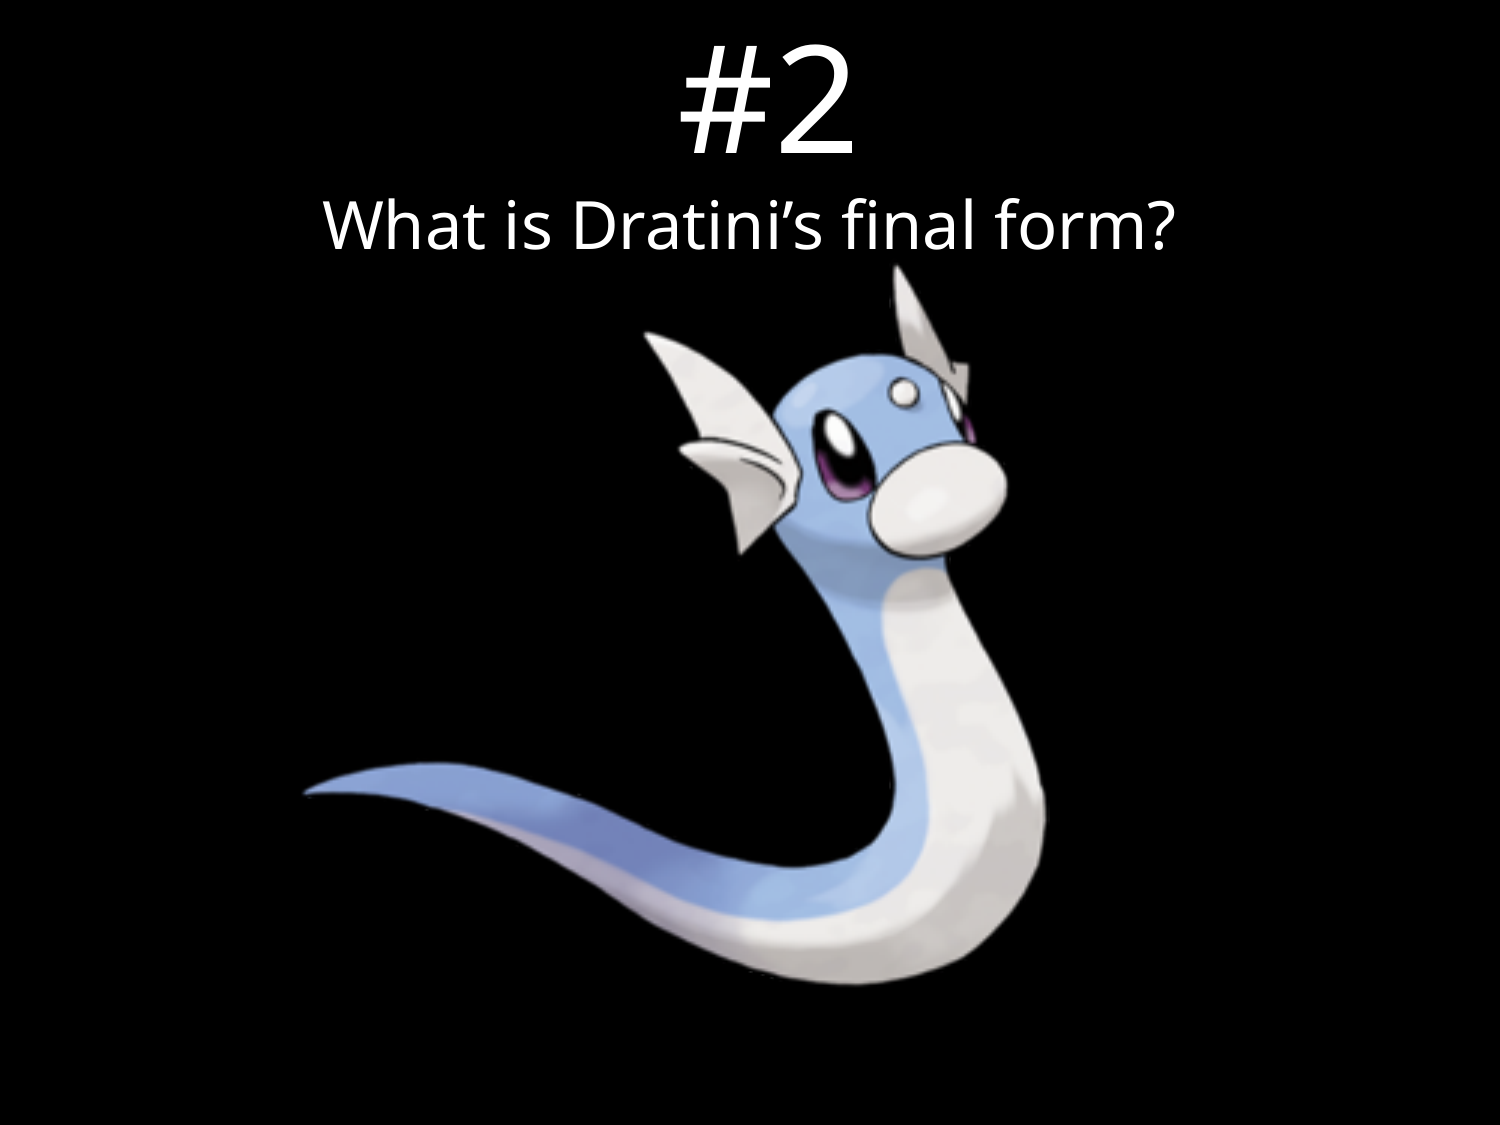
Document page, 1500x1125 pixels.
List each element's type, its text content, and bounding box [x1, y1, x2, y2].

title #2 [624, 0, 913, 188]
picture [299, 249, 1051, 1001]
list What is Dratini’s final form? [75, 174, 1425, 413]
